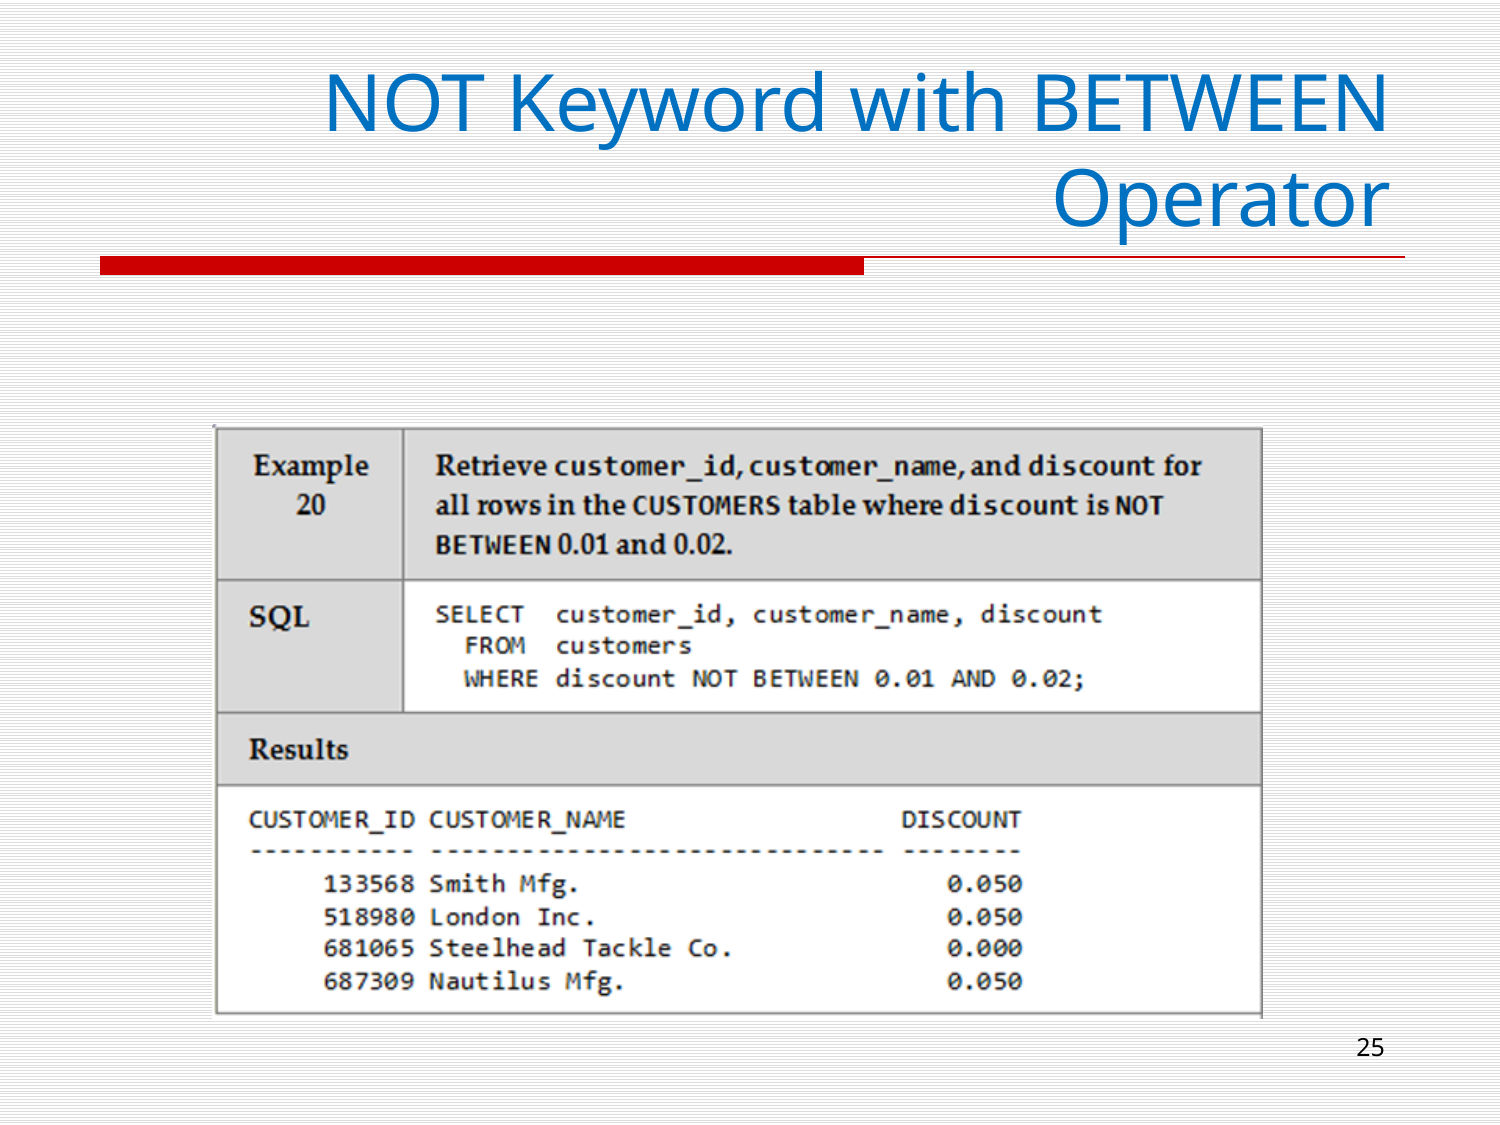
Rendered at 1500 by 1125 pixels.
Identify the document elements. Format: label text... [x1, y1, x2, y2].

slide_number 25 [1074, 1024, 1401, 1103]
picture [212, 424, 1263, 1019]
title NOT Keyword with BETWEEN Operator [93, 49, 1407, 250]
